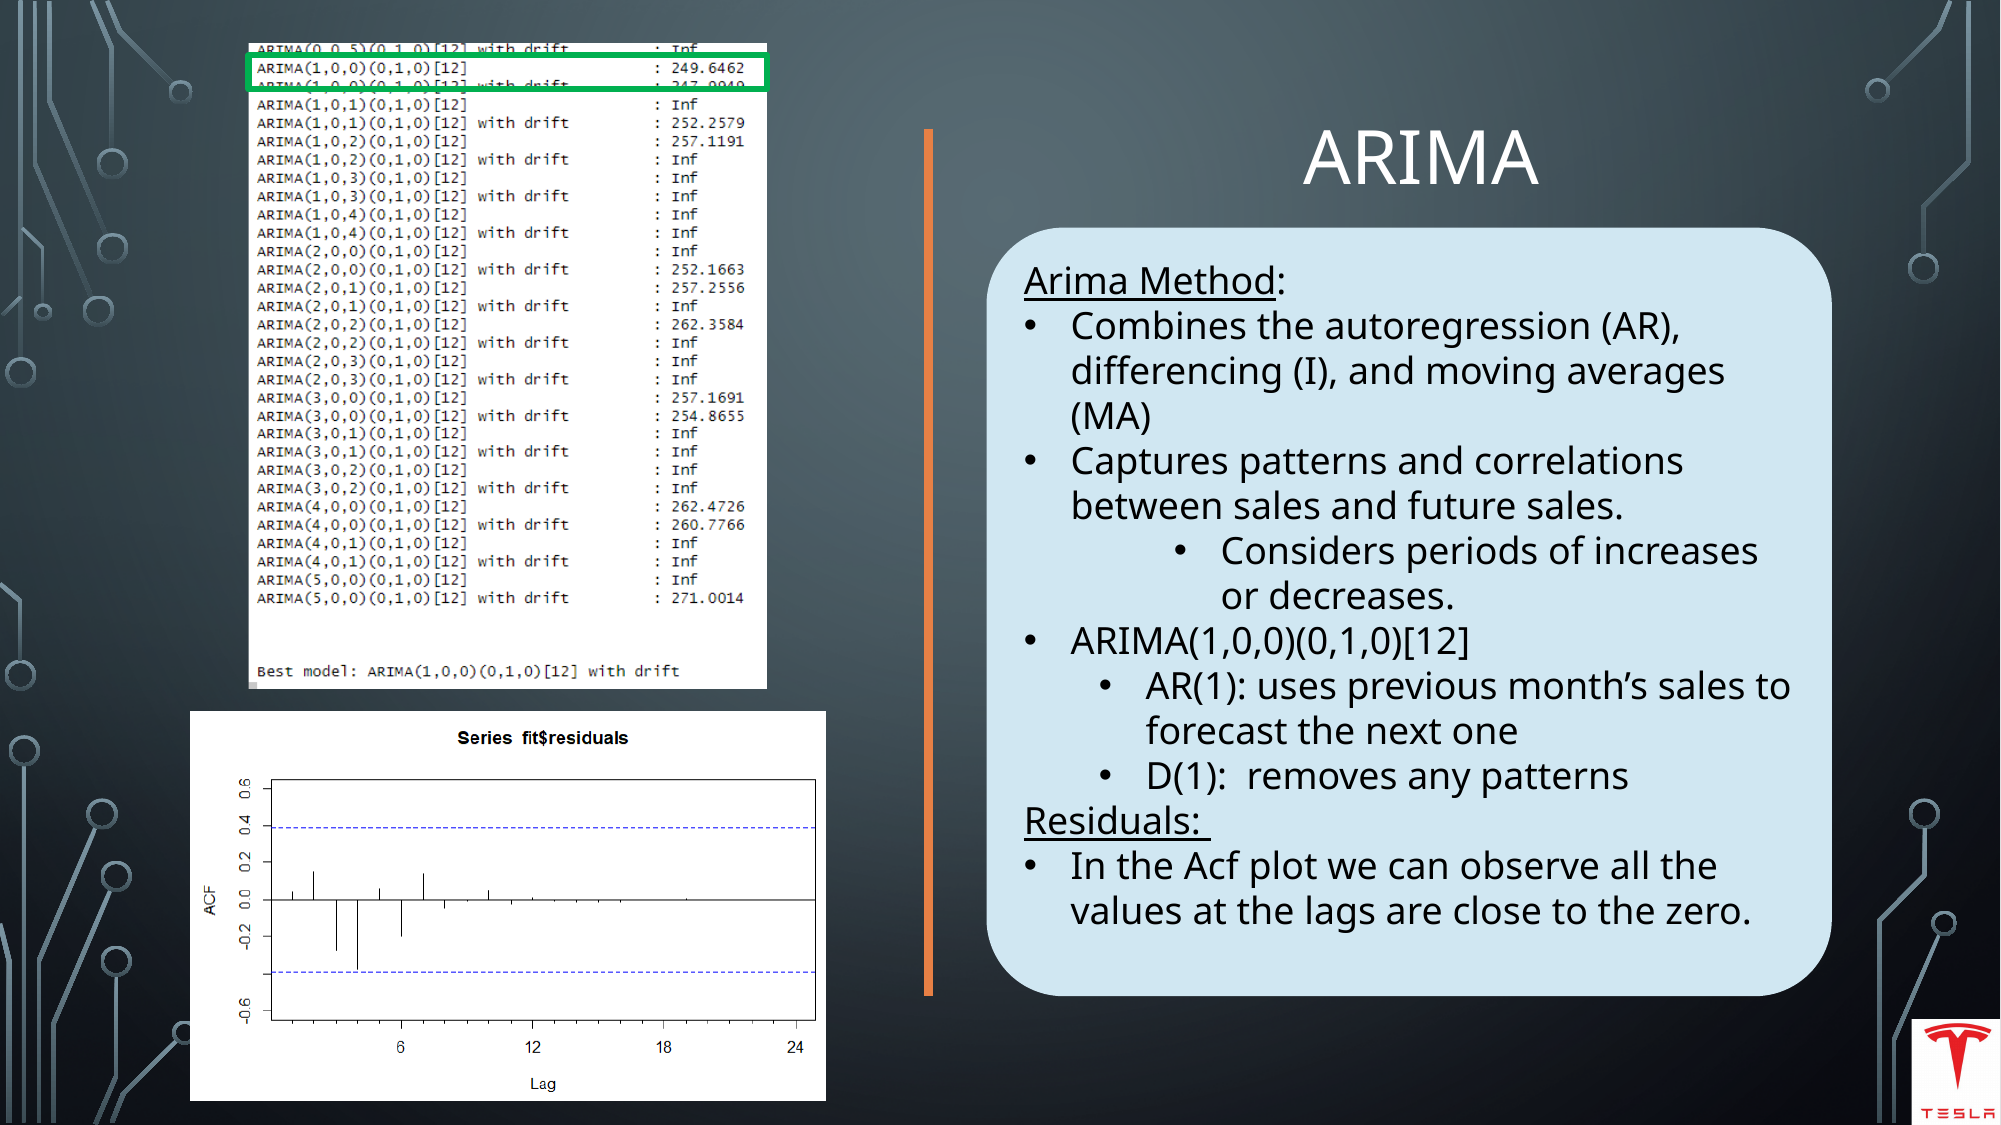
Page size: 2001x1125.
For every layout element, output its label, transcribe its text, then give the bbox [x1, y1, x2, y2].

picture [1911, 1019, 2000, 1125]
picture [190, 711, 826, 1102]
picture [248, 43, 768, 690]
title ARIMA [1134, 89, 1708, 227]
text_box Arima Method: Combines the autoregression (AR), differencing (I), and moving averages (MA) Captures patterns and correlations between sales and future sales. Considers periods of increases or decreases. ARIMA(1,0,0)(0,1,0)[12] AR(1): uses previous month’s sales to forecast the next one D(1): removes any patterns Residuals: In the Acf plot we can observe all the values at the lags are close to the zero. [986, 227, 1832, 997]
